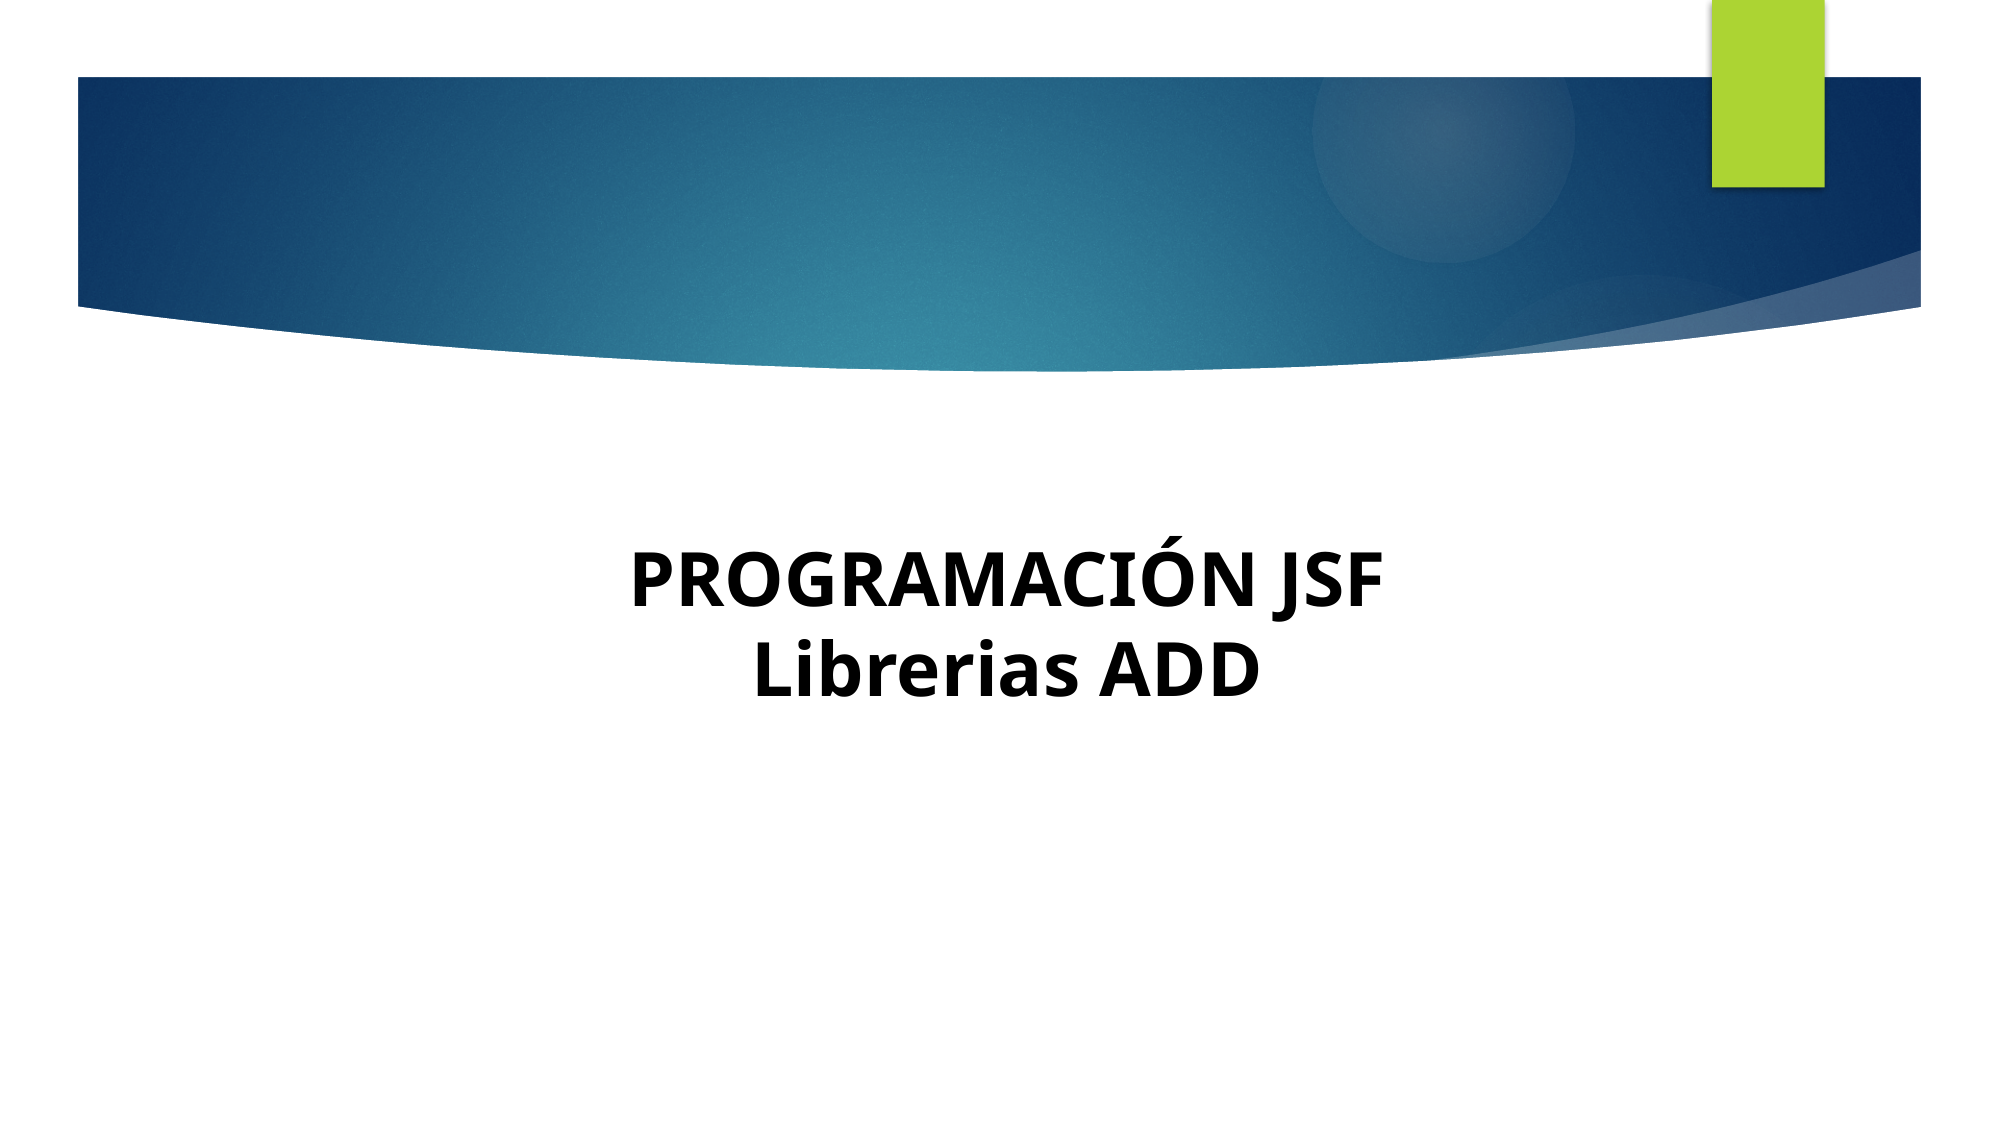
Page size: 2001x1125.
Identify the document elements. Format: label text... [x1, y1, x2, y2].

title PROGRAMACIÓN JSF Librerias ADD [97, 563, 1917, 680]
